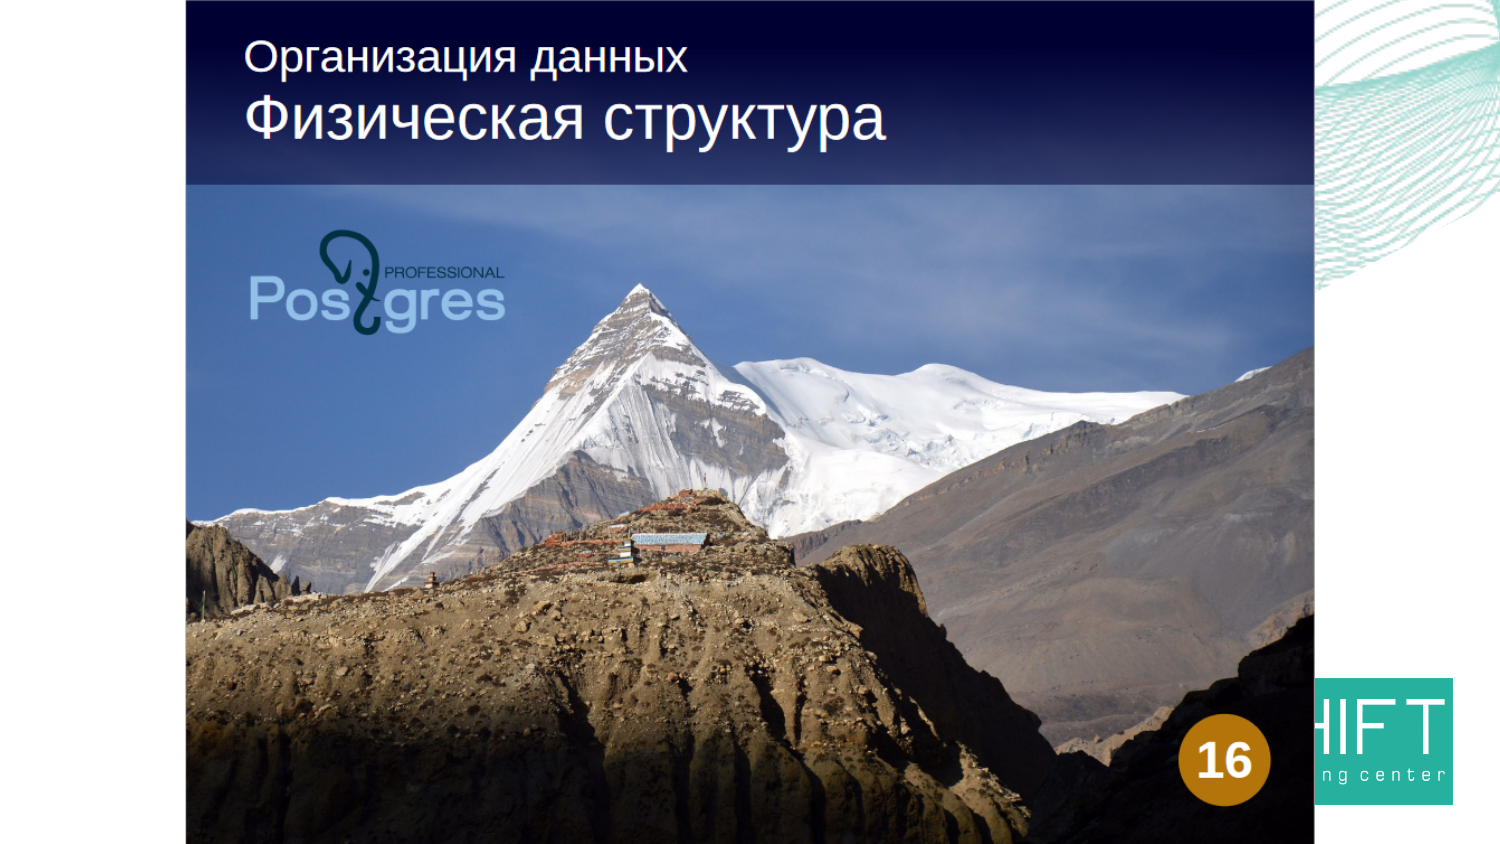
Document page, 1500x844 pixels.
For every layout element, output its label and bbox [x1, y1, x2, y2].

picture [184, 0, 1453, 844]
